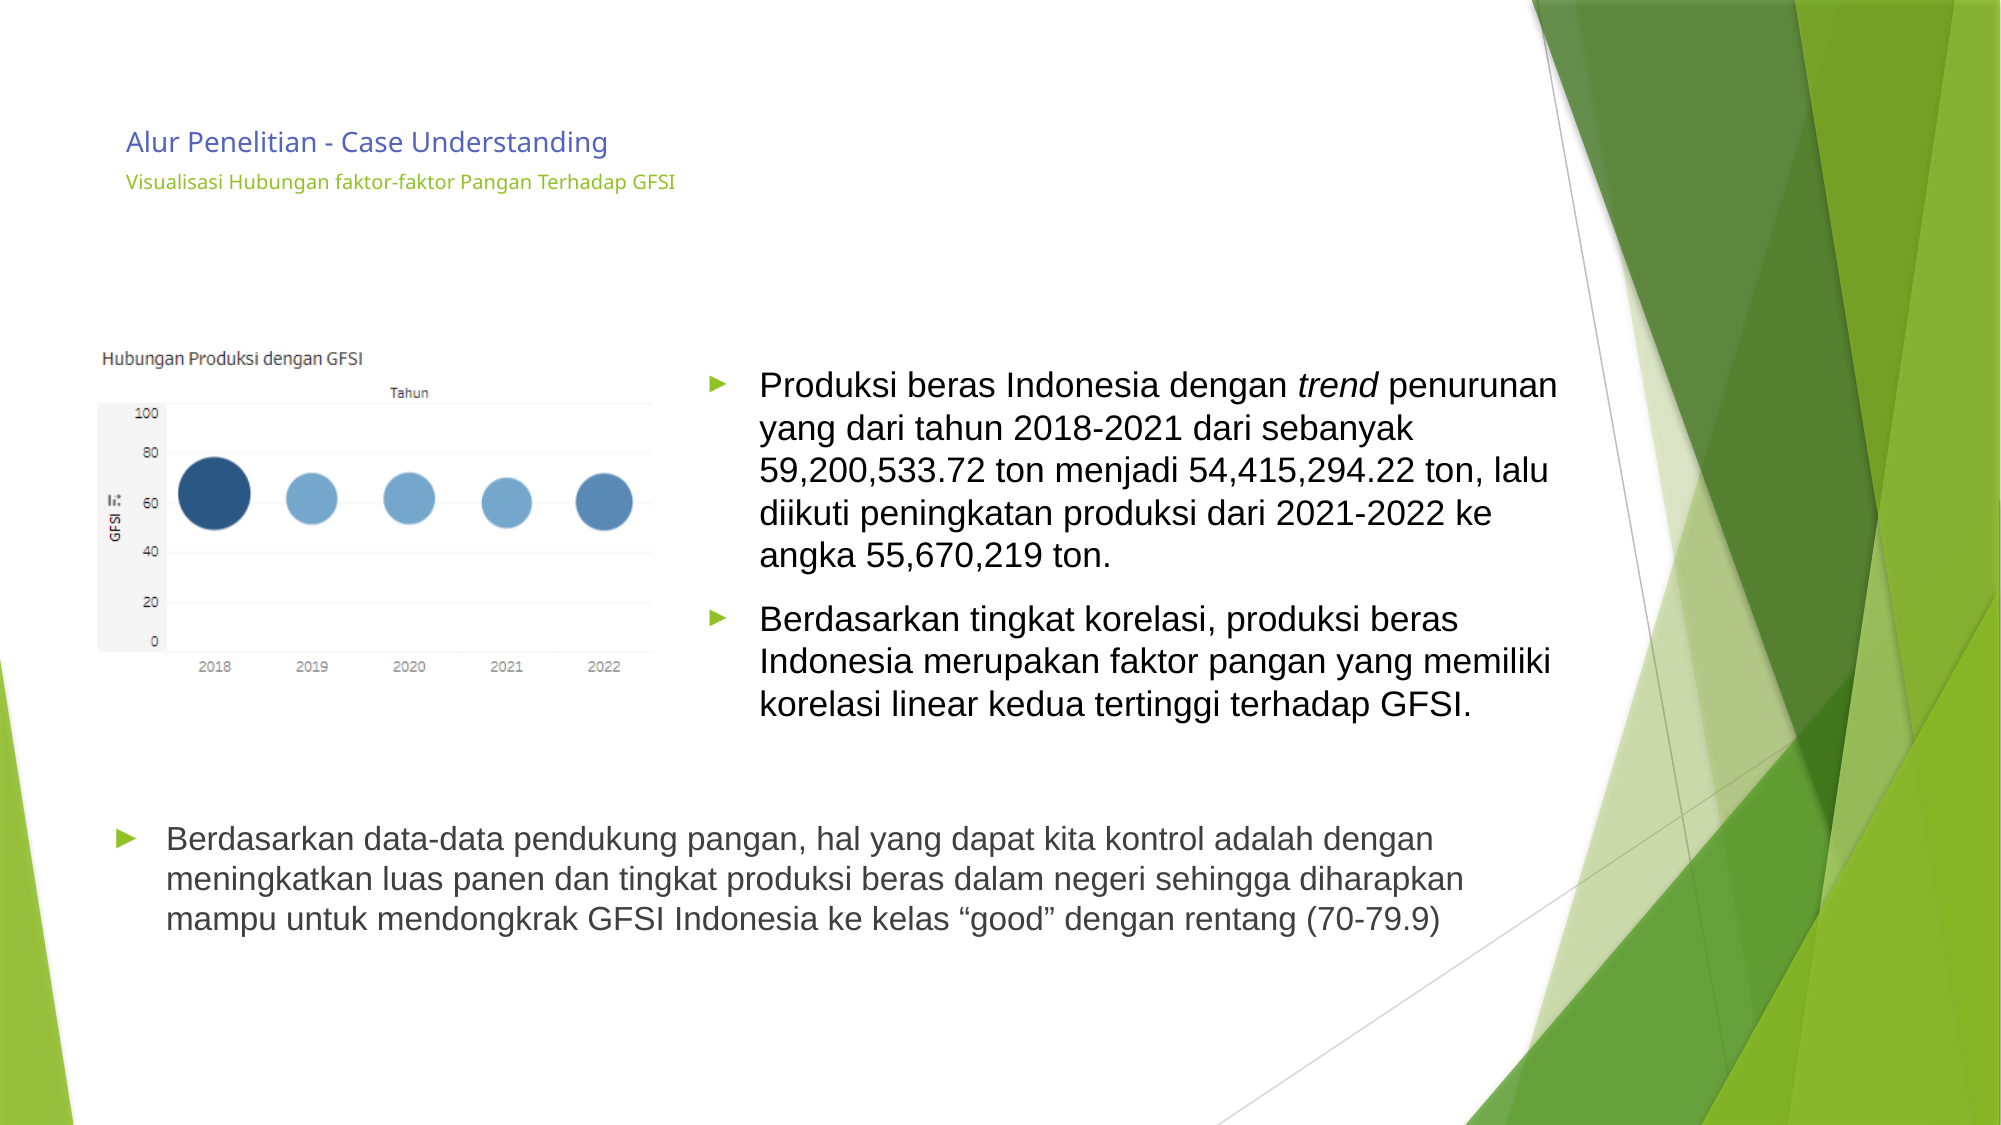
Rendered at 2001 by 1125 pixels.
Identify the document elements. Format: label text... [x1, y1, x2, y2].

text_box Berdasarkan data-data pendukung pangan, hal yang dapat kita kontrol adalah dengan meningkatkan luas panen dan tingkat produksi beras dalam negeri sehingga diharapkan mampu untuk mendongkrak GFSI Indonesia ke kelas “good” dengan rentang (70-79.9) [94, 809, 1594, 1027]
picture [85, 341, 663, 687]
title Alur Penelitian - Case Understanding Visualisasi Hubungan faktor-faktor Pangan Terhadap GFSI [111, 99, 1522, 317]
text_box Produksi beras Indonesia dengan trend penurunan yang dari tahun 2018-2021 dari sebanyak 59,200,533.72 ton menjadi 54,415,294.22 ton, lalu diikuti peningkatan produksi dari 2021-2022 ke angka 55,670,219 ton. Berdasarkan tingkat korelasi, produksi beras Indonesia merupakan faktor pangan yang memiliki korelasi linear kedua tertinggi terhadap GFSI. [688, 354, 1594, 746]
